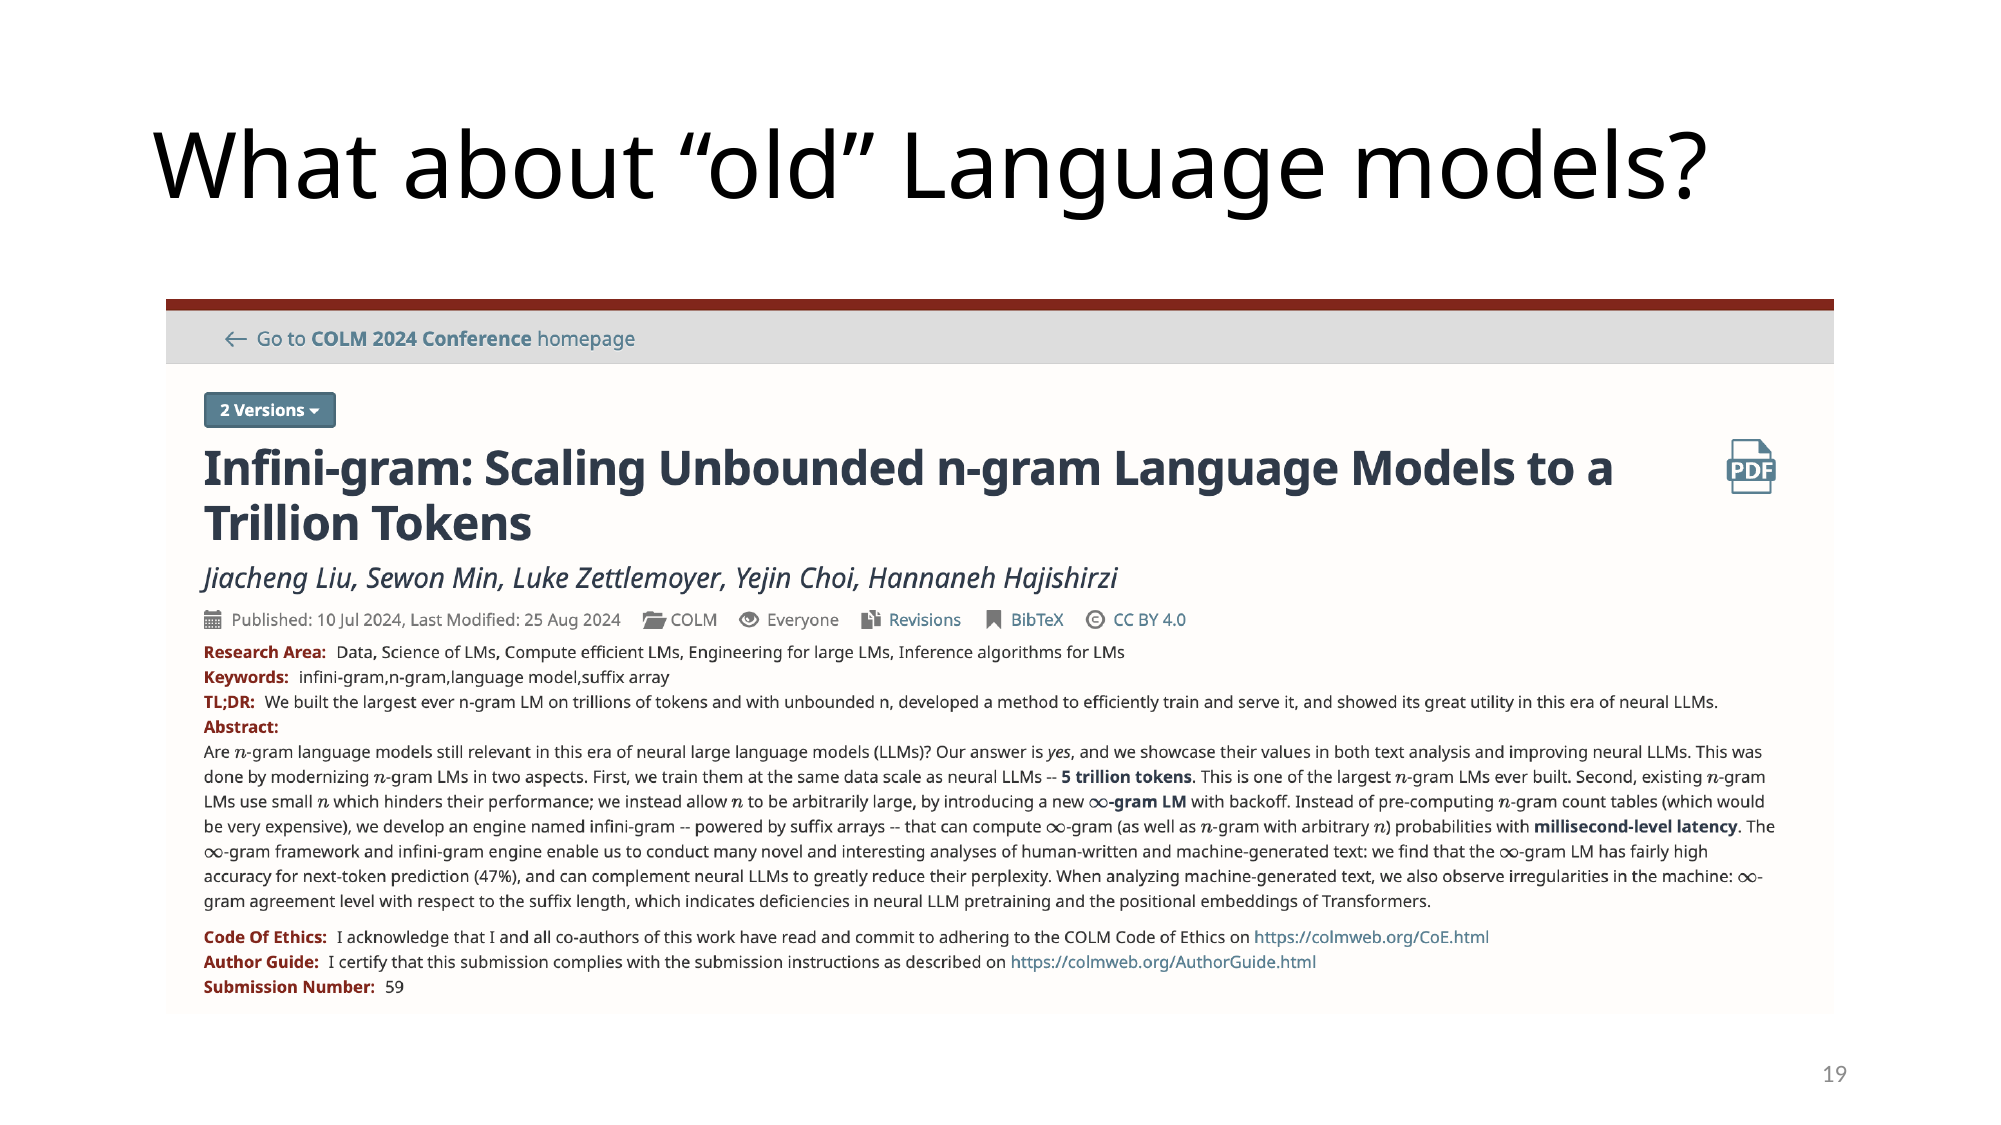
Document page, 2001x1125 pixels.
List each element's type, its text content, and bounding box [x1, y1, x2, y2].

title What about “old” Language models? [137, 59, 1863, 278]
slide_number 19 [1412, 1042, 1863, 1103]
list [166, 299, 1834, 1014]
